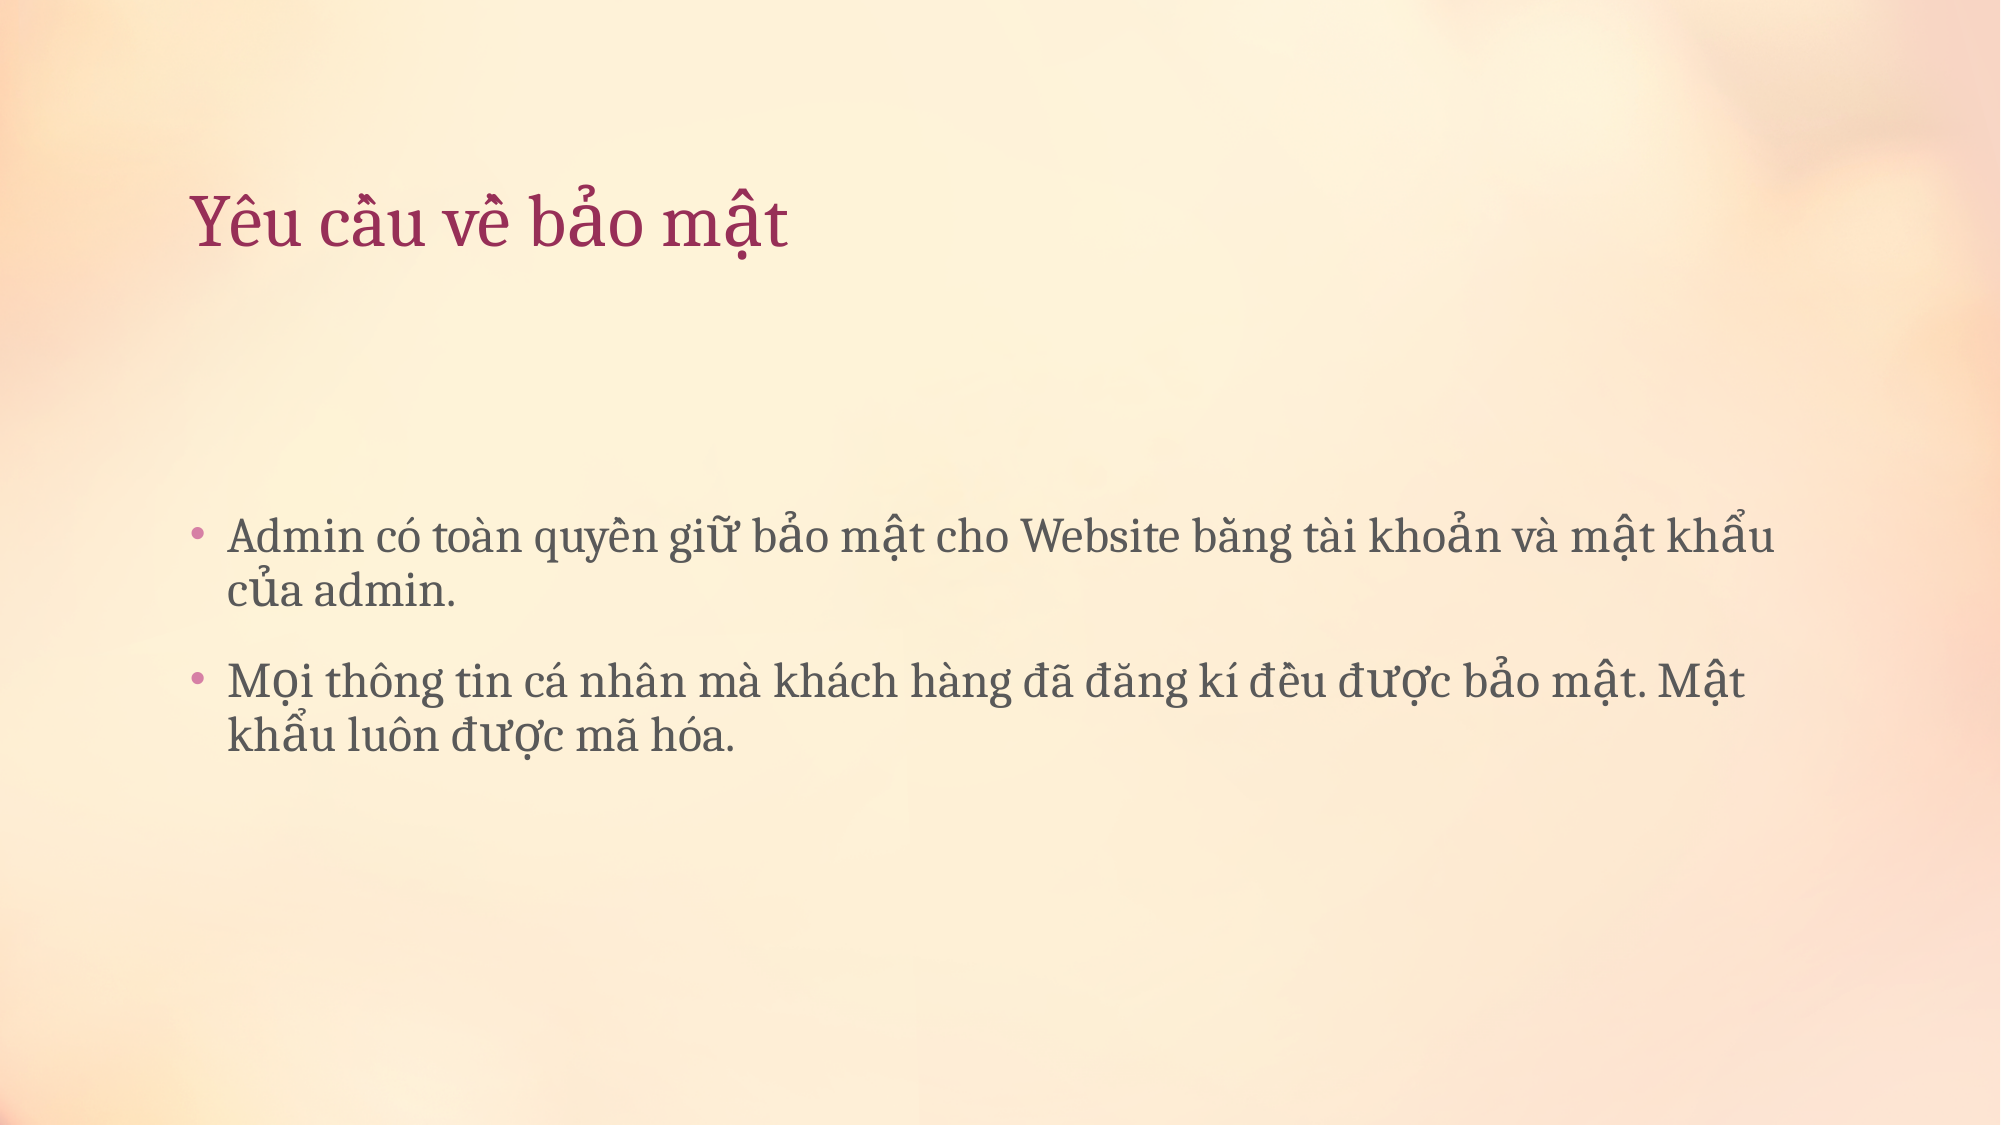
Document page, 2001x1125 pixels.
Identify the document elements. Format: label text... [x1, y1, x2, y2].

list Admin có toàn quyền giữ bảo mật cho Website bằng tài khoản và mật khẩu của admin. Mọi thông tin cá nhân mà khách hàng đã đăng kí đều được bảo mật. Mật khẩu luôn được mã hóa. [174, 312, 1825, 1013]
picture [0, 0, 2001, 1125]
title Yêu cầu về bảo mật [174, 75, 1825, 271]
